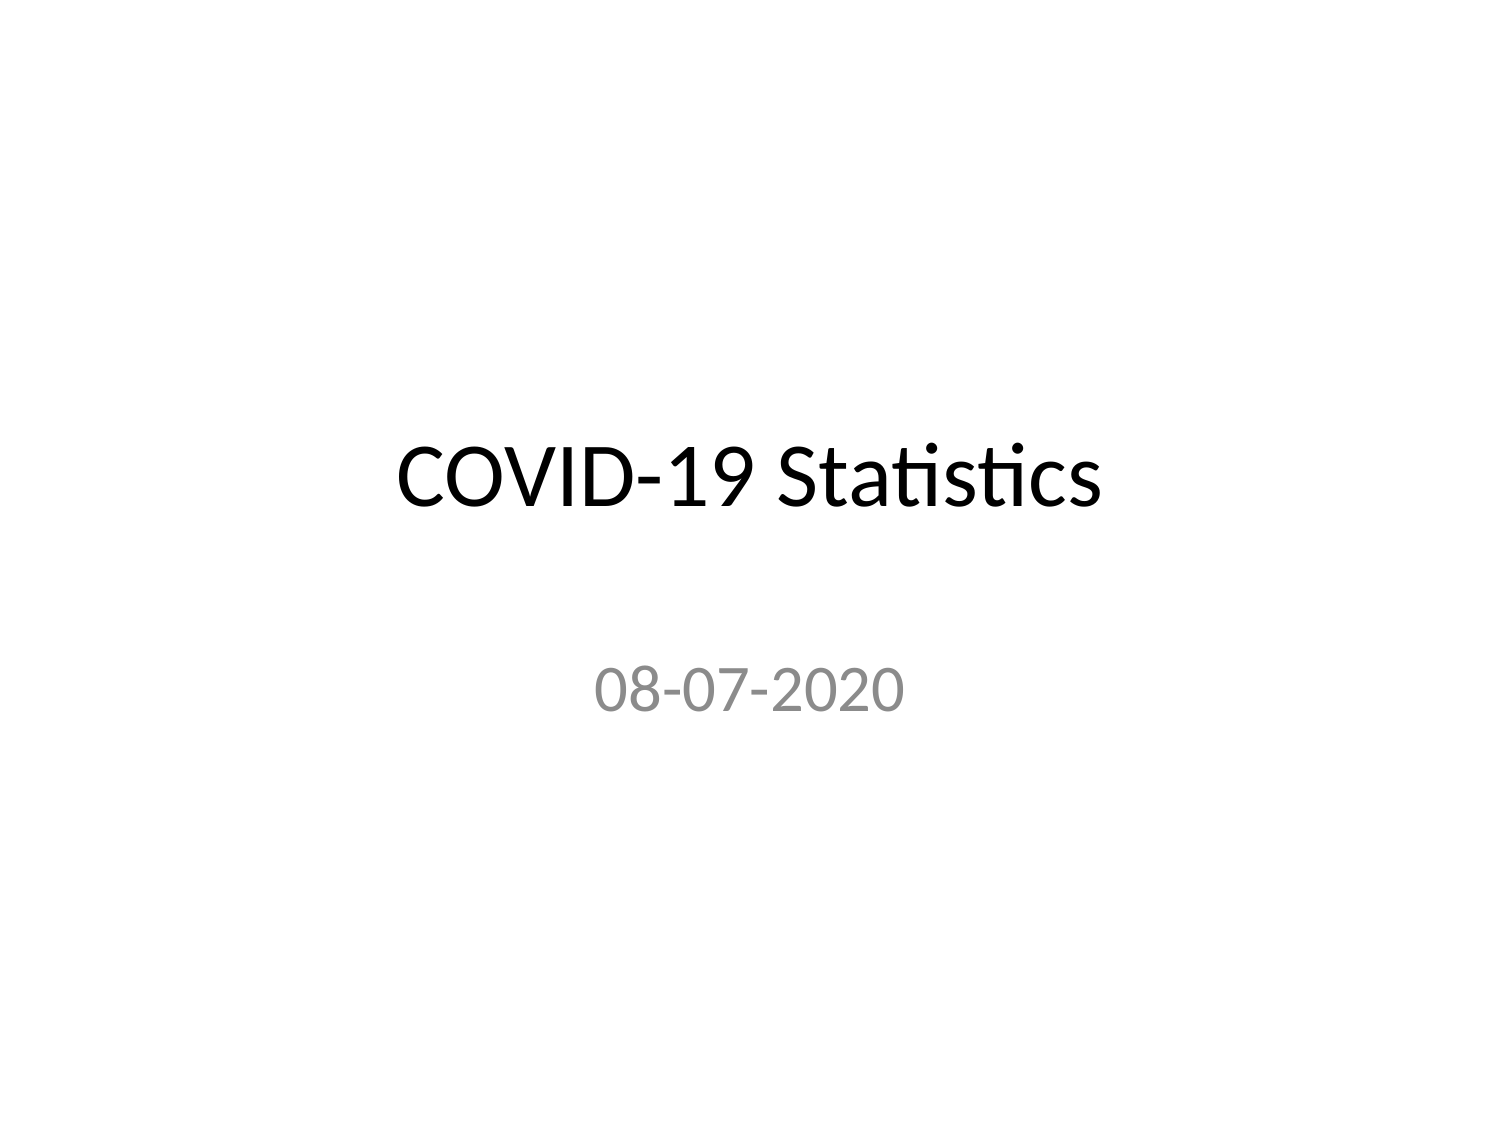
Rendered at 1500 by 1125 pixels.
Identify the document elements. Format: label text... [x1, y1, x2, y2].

subtitle 08-07-2020 [225, 637, 1275, 925]
title COVID-19 Statistics [112, 349, 1388, 591]
